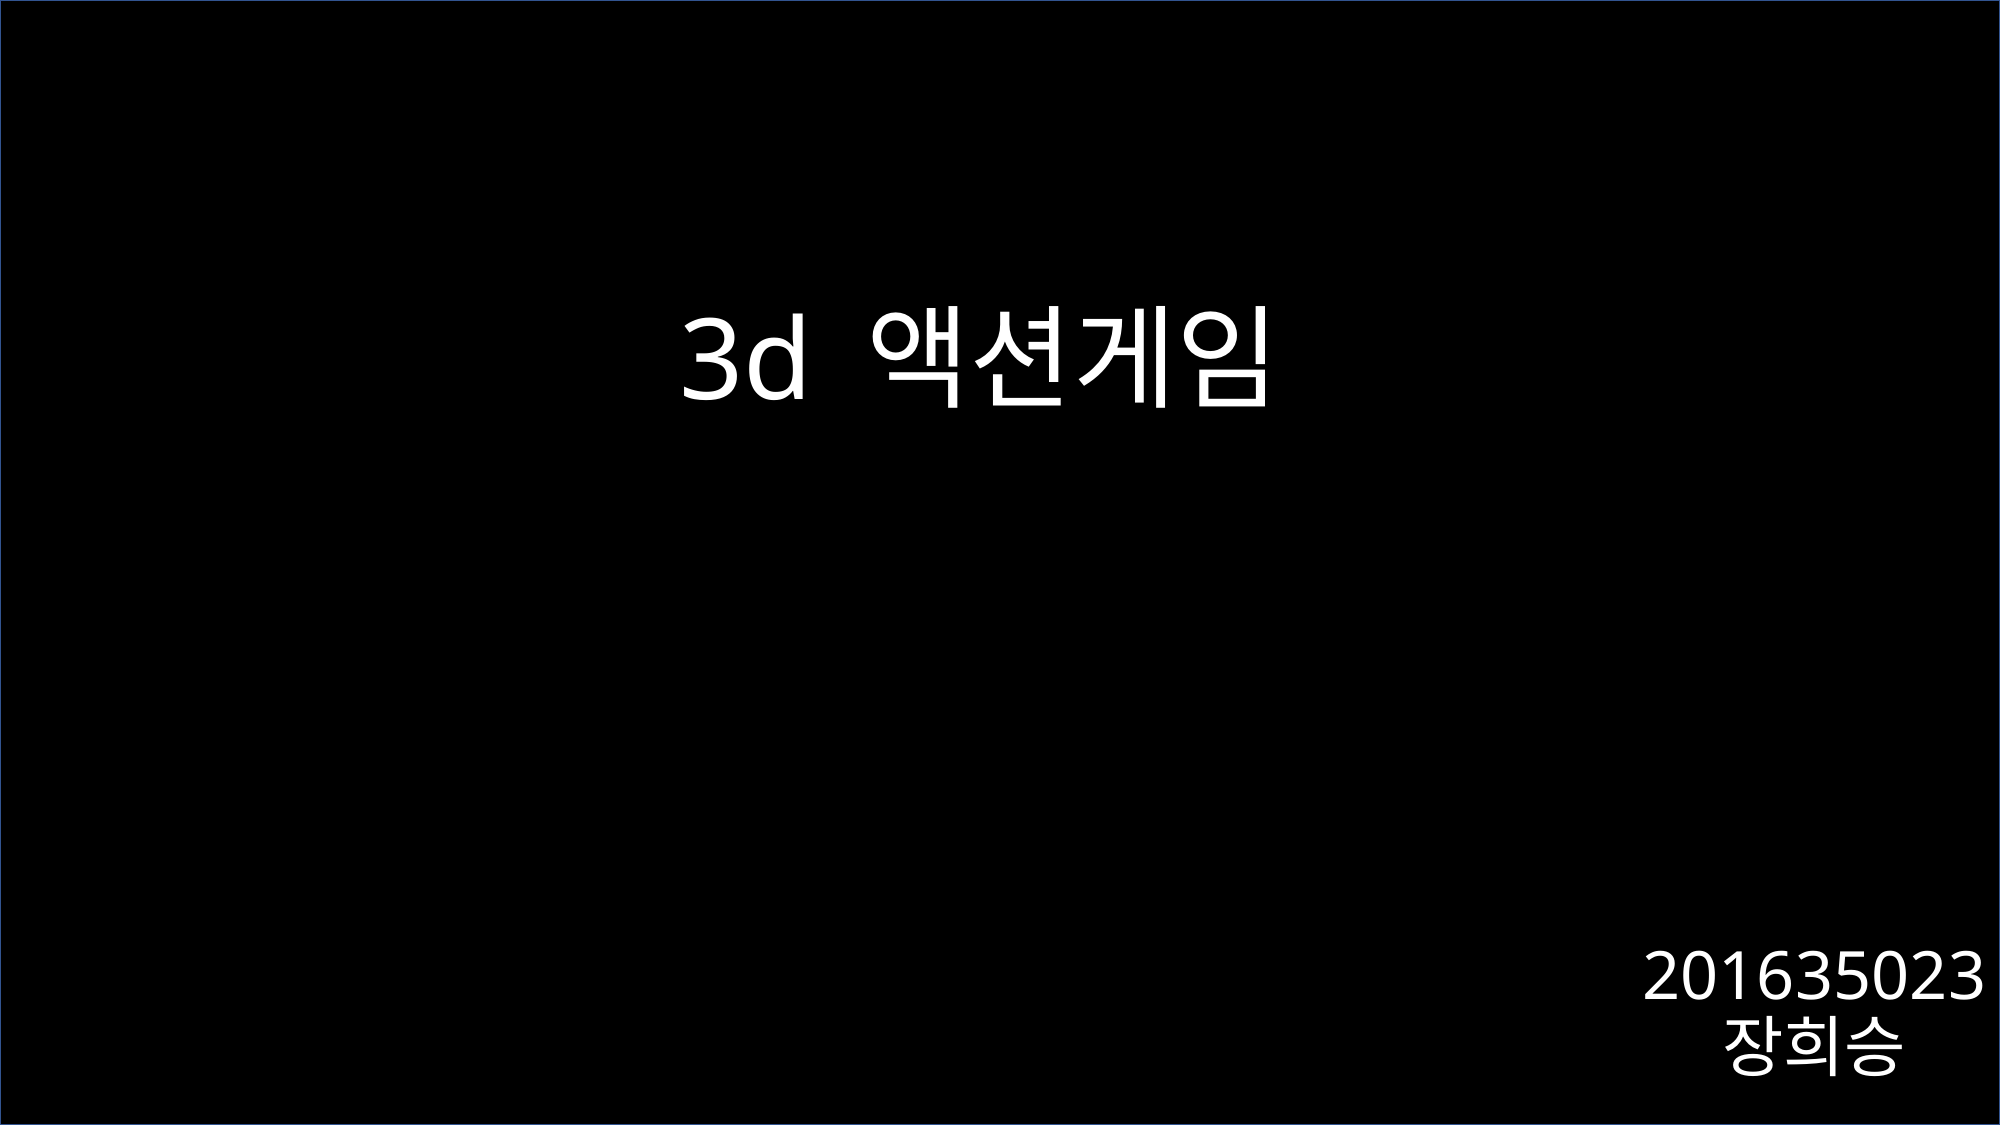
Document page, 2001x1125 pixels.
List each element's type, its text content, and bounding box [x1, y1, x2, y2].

text_box [0, 0, 2000, 1125]
text_box 201635023 장희승 [1485, 819, 2000, 1094]
text_box 3d 액션게임 [650, 265, 1309, 431]
